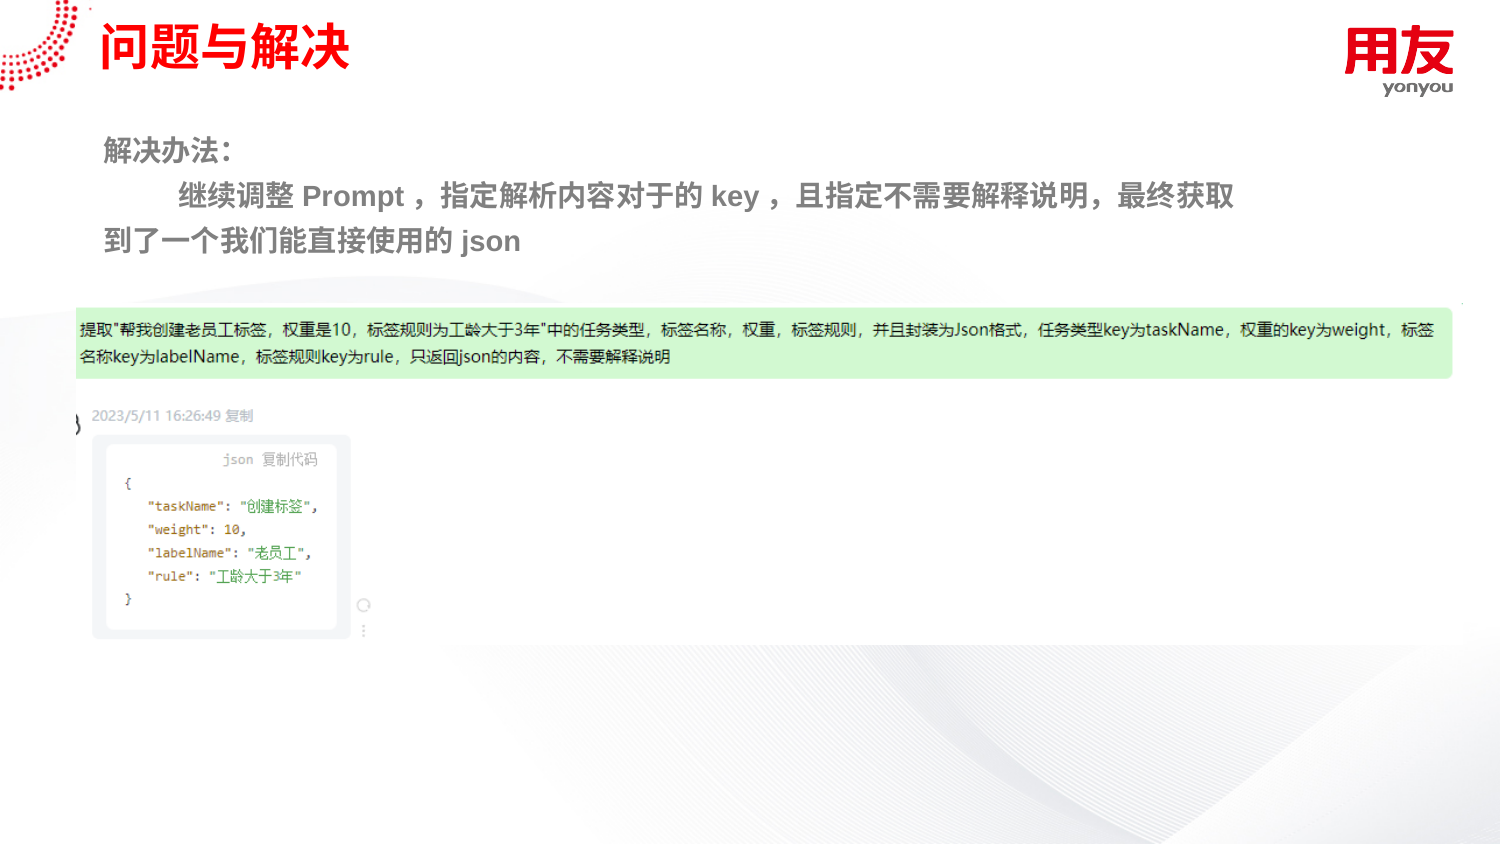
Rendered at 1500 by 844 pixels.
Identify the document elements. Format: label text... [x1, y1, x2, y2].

picture [0, 0, 1500, 844]
title 问题与解决 [85, 3, 1276, 87]
text_box 解决办法： 继续调整Prompt，指定解析内容对于的key，且指定不需要解释说明，最终获取到了一个我们能直接使用的json [88, 114, 1258, 302]
